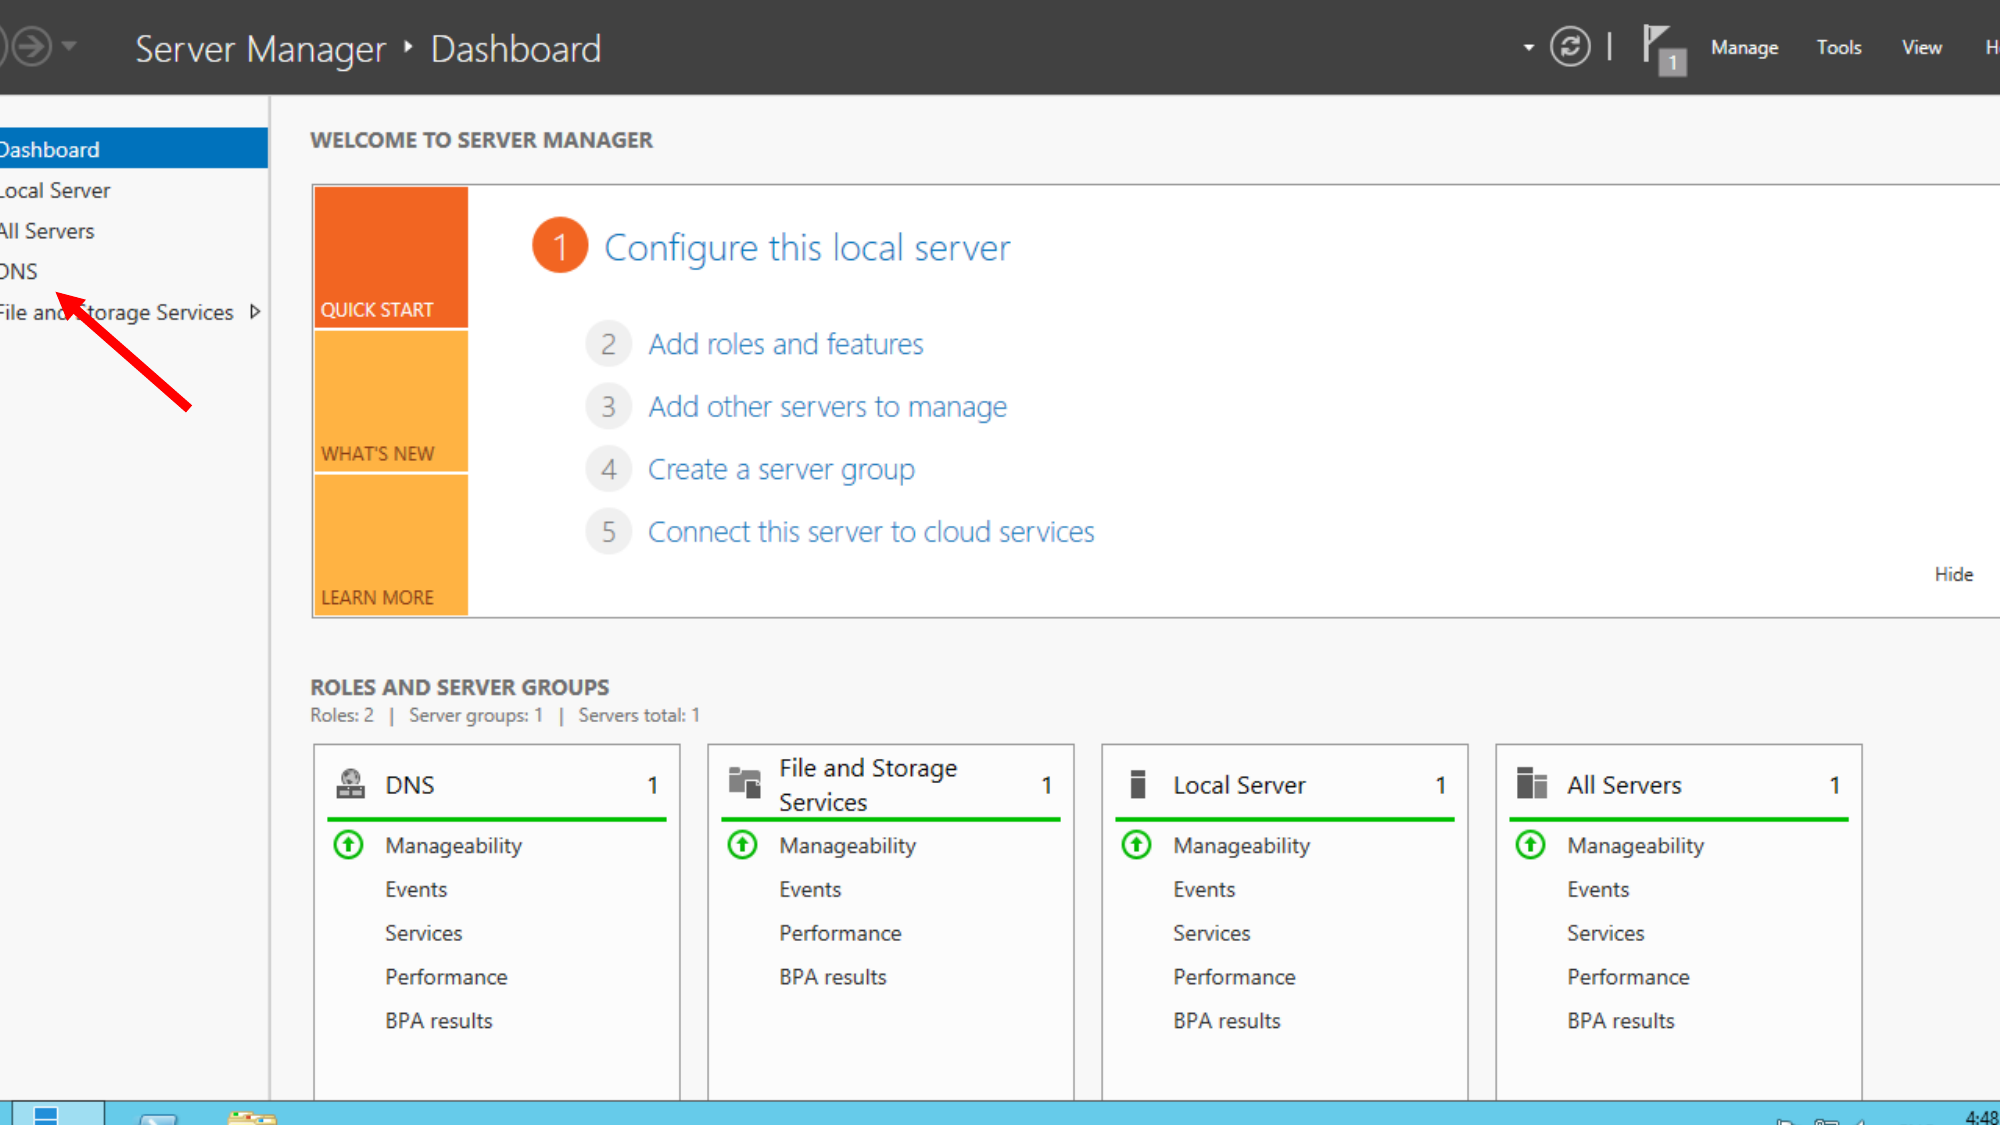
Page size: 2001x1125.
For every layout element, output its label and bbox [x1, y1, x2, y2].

picture [0, 0, 2000, 1125]
text_box [55, 291, 190, 410]
